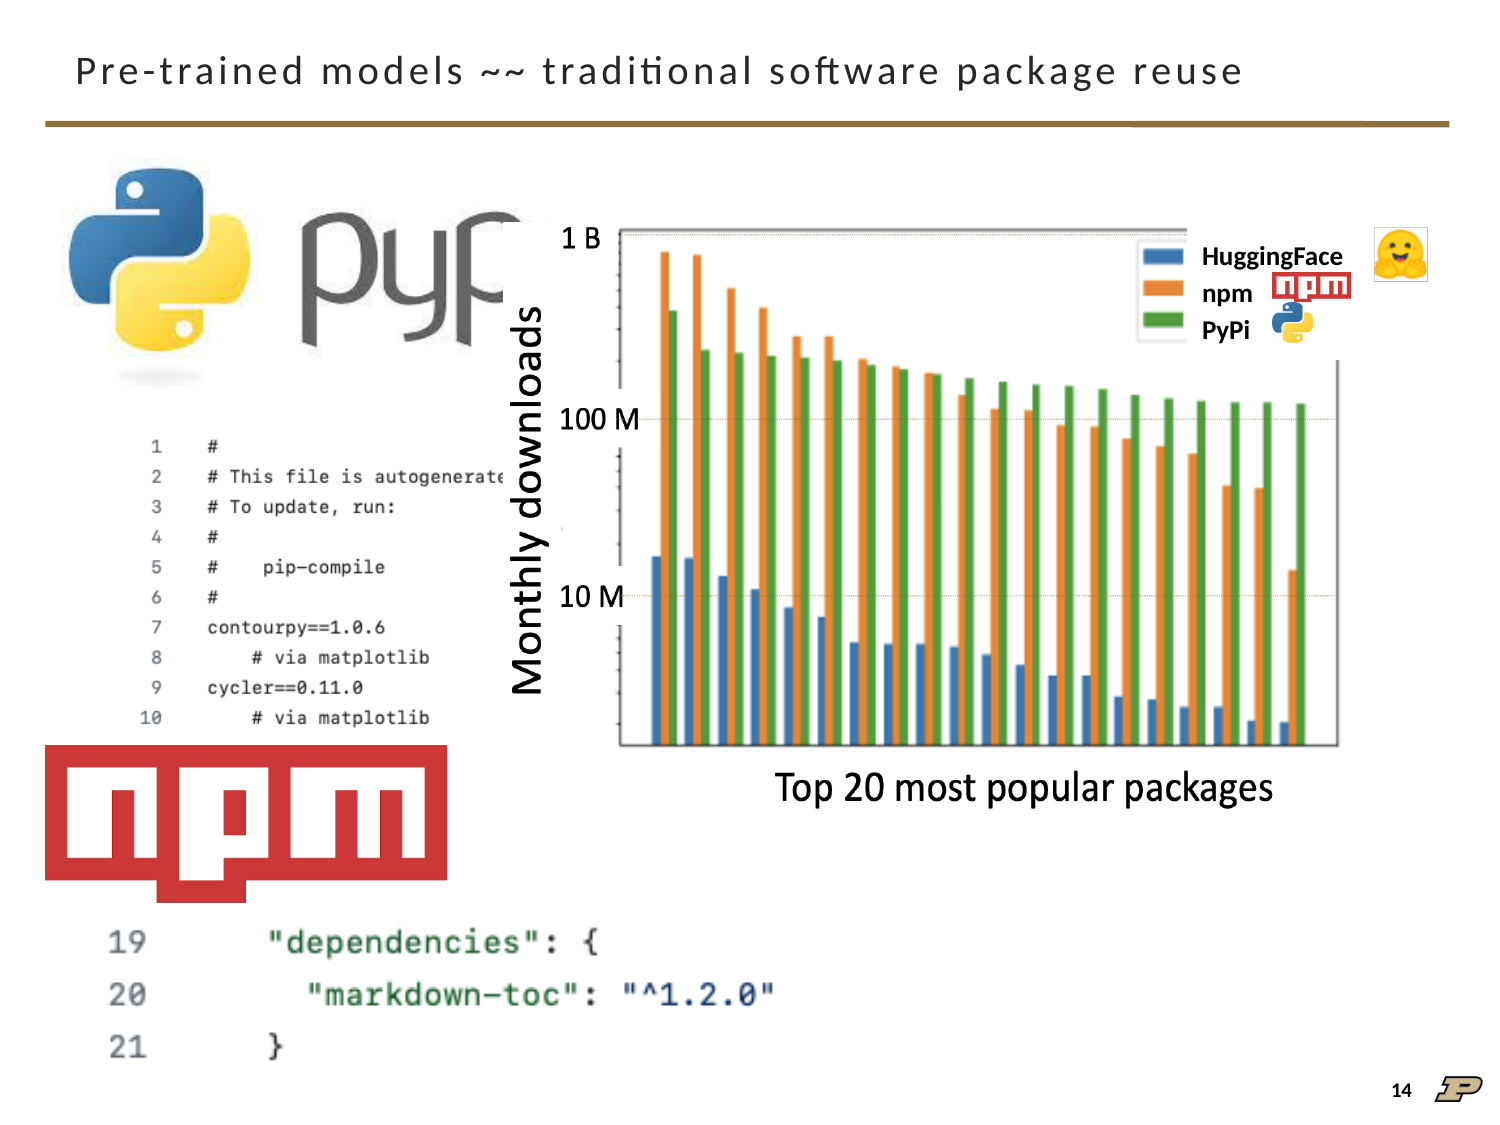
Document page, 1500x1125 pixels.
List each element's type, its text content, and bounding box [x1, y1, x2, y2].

picture [1434, 1076, 1483, 1102]
picture [45, 745, 447, 903]
picture [102, 915, 782, 1073]
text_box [1187, 218, 1429, 357]
title Pre-trained models ~~ traditional software package reuse [43, 17, 1463, 127]
slide_number 14 [1371, 1059, 1432, 1120]
picture [60, 158, 1345, 812]
